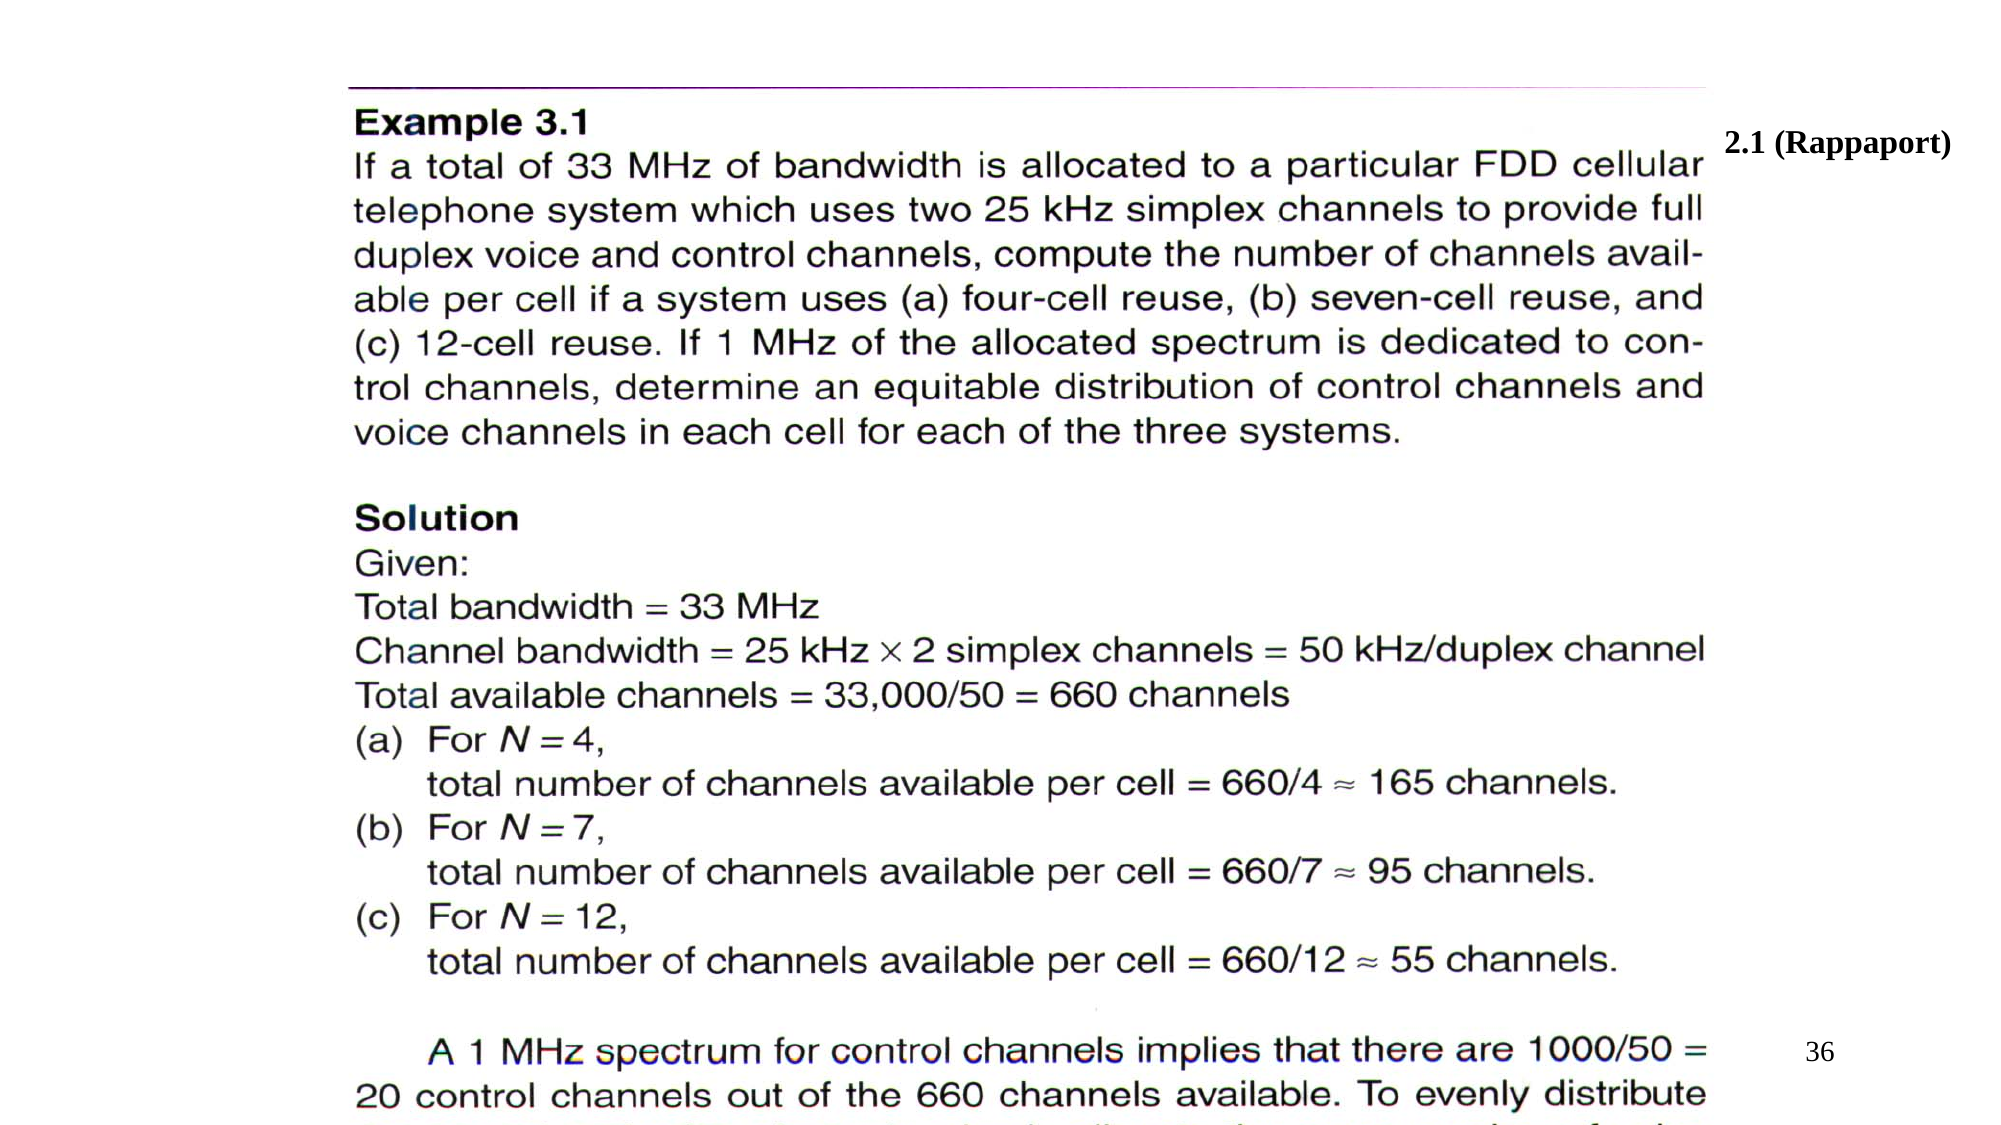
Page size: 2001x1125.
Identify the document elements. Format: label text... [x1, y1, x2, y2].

slide_number 36 [1750, 1024, 1851, 1101]
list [287, 87, 1746, 1125]
text_box 2.1 (Rappaport) [1750, 112, 1991, 168]
